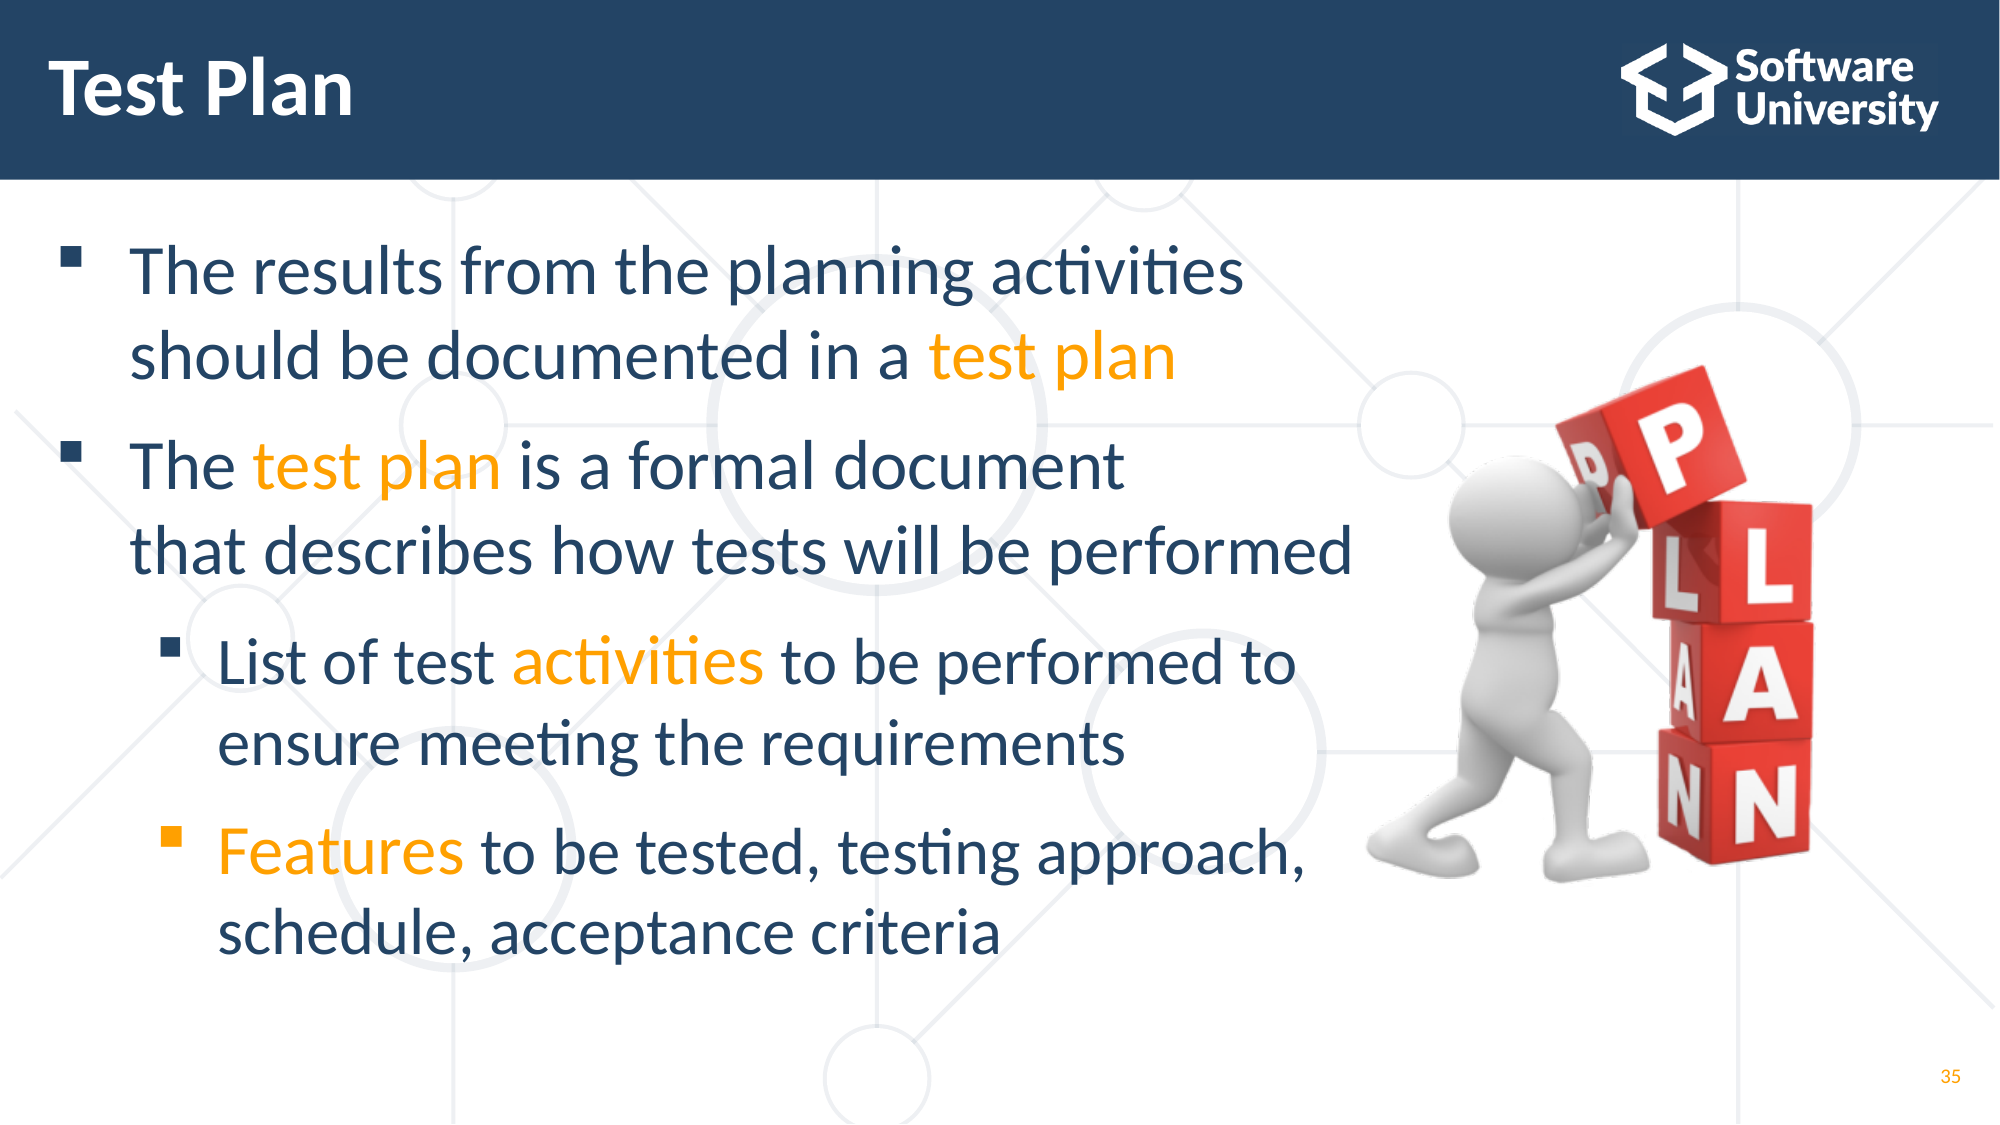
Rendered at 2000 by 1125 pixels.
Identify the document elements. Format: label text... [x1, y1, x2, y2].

list The results from the planning activities should be documented in a test plan The test plan is a formal document that describes how tests will be performed List of test activities to be performed to ensure meeting the requirements Features to be tested, testing approach, schedule, acceptance criteria [37, 217, 1974, 1125]
slide_number 35 [1896, 1049, 1968, 1101]
title Test Plan [31, 16, 1591, 162]
picture [1230, 364, 1950, 904]
picture [1621, 43, 1939, 136]
